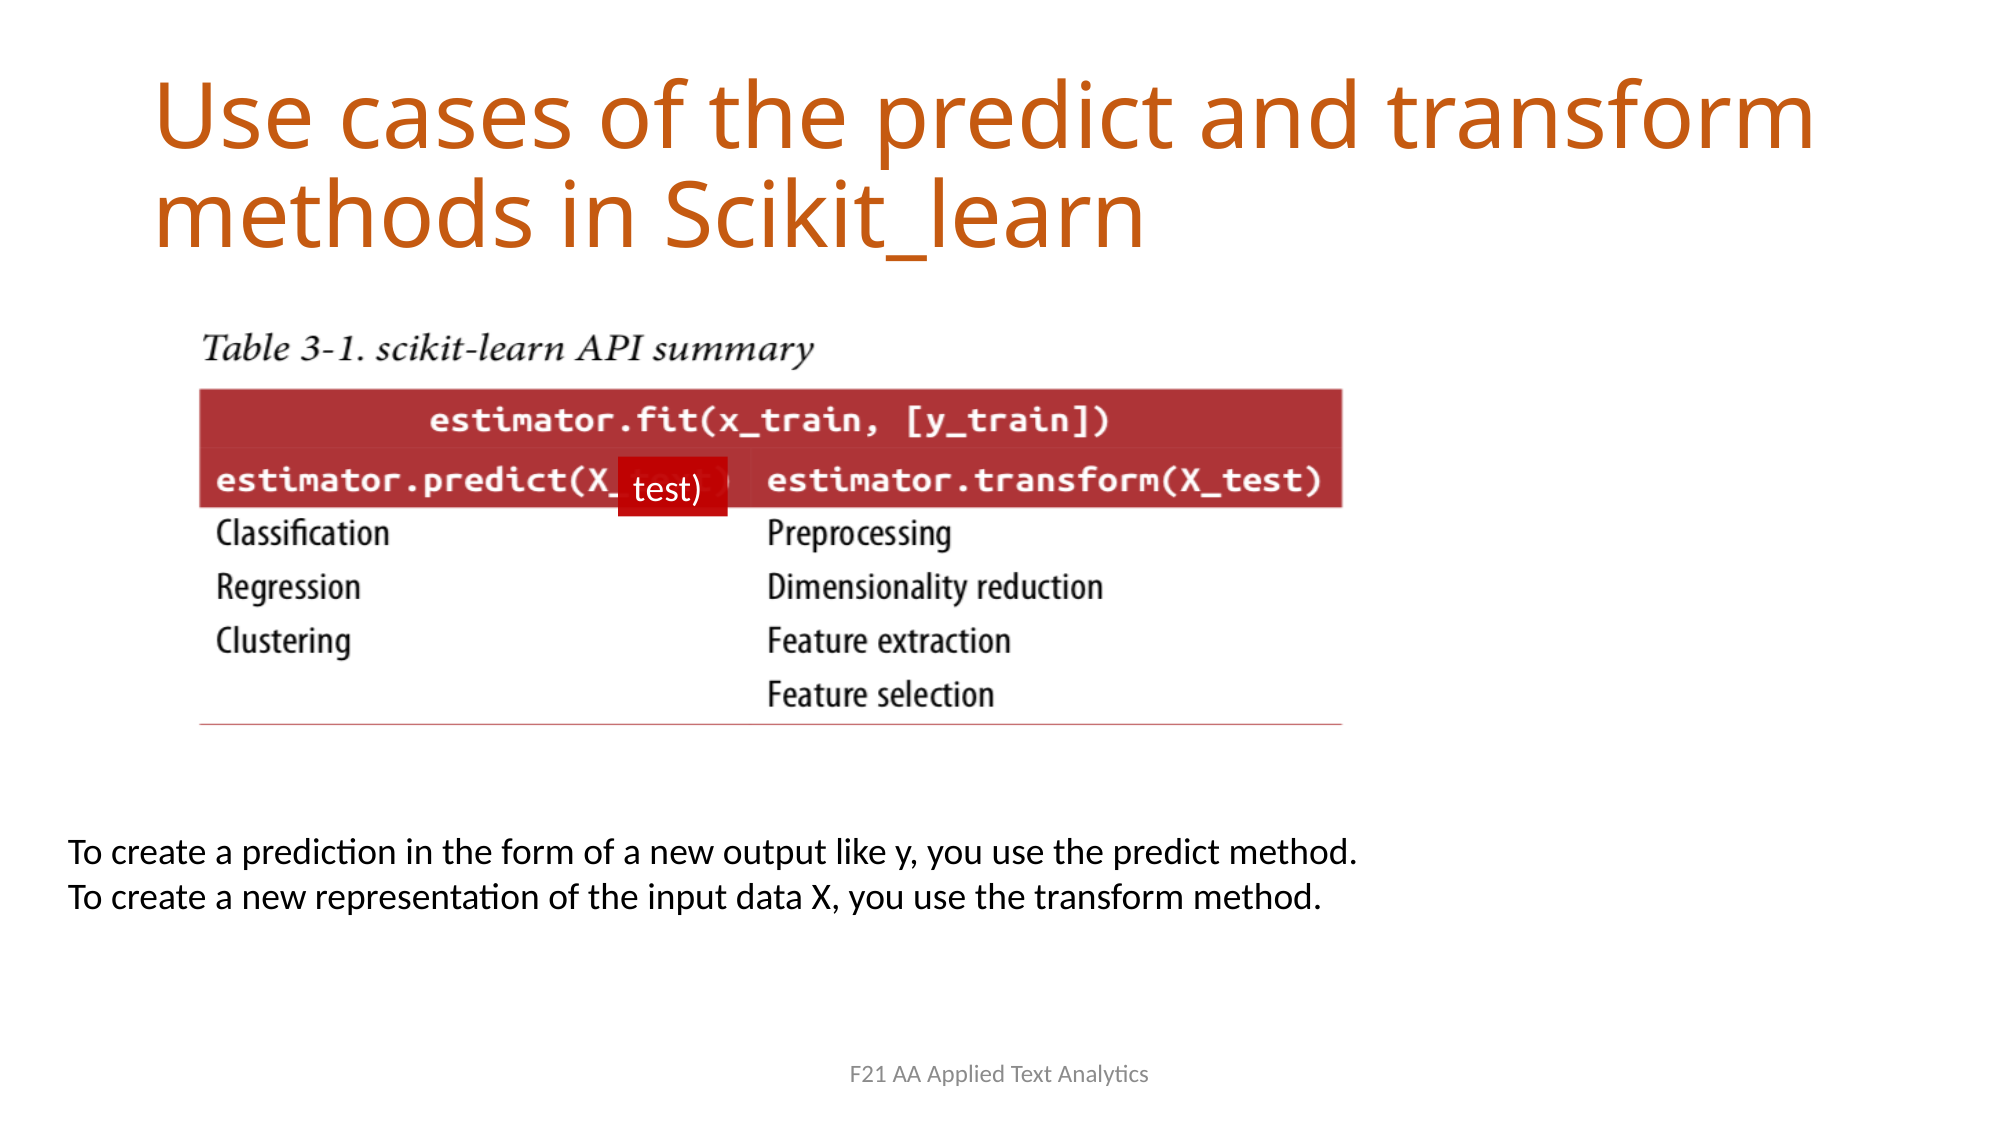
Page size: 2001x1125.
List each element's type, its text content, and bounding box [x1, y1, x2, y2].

text_box To create a prediction in the form of a new output like y, you use the predict method. To create a new representation of the input data X, you use the transform method. [53, 820, 1593, 925]
footer F21 AA Applied Text Analytics [662, 1042, 1338, 1103]
title Use cases of the predict and transform methods in Scikit_learn [137, 59, 1863, 278]
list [191, 304, 1563, 730]
